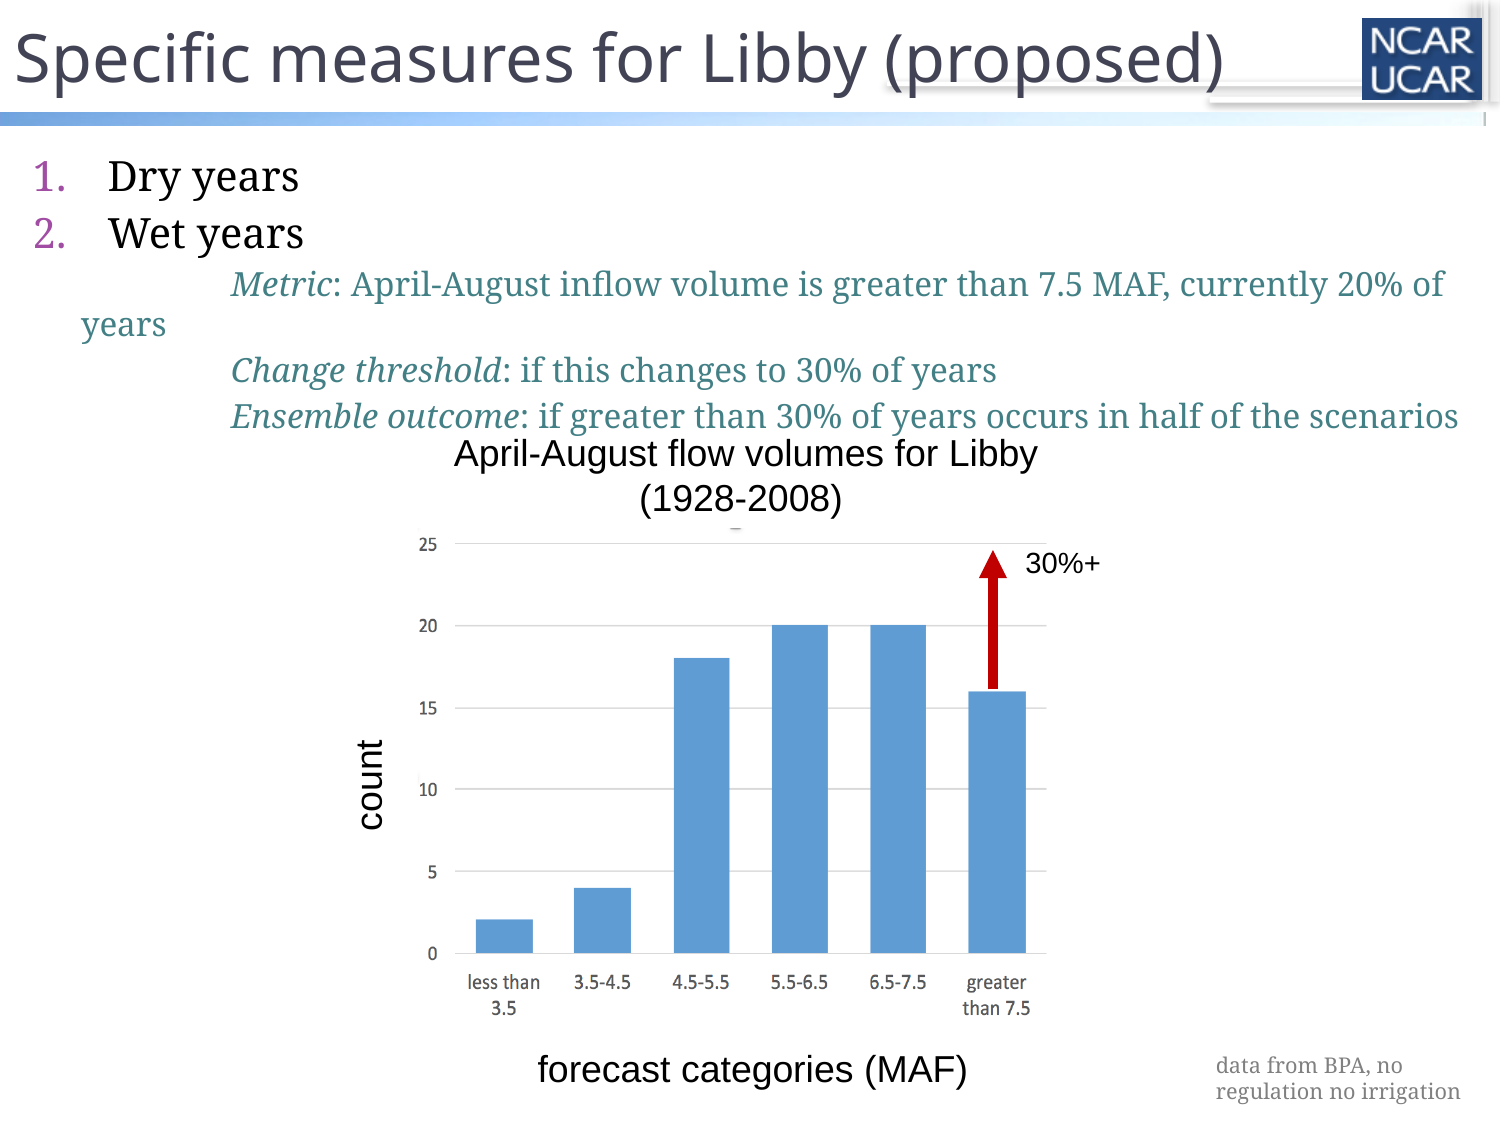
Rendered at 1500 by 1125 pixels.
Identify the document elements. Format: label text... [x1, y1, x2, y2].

text_box April-August flow volumes for Libby (1928-2008) [430, 422, 1062, 525]
text_box data from BPA, no regulation no irrigation [1185, 1044, 1496, 1125]
title Specific measures for Libby (proposed) [0, 0, 1500, 113]
picture [0, 113, 1486, 126]
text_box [336, 527, 1139, 1099]
list Dry years Wet years Metric: April-August inflow volume is greater than 7.5 MAF, currently 20% of years Change threshold: if this changes to 30% of years Ensemble outcome: if greater than 30% of years occurs in half of the scenarios [0, 142, 1496, 1093]
